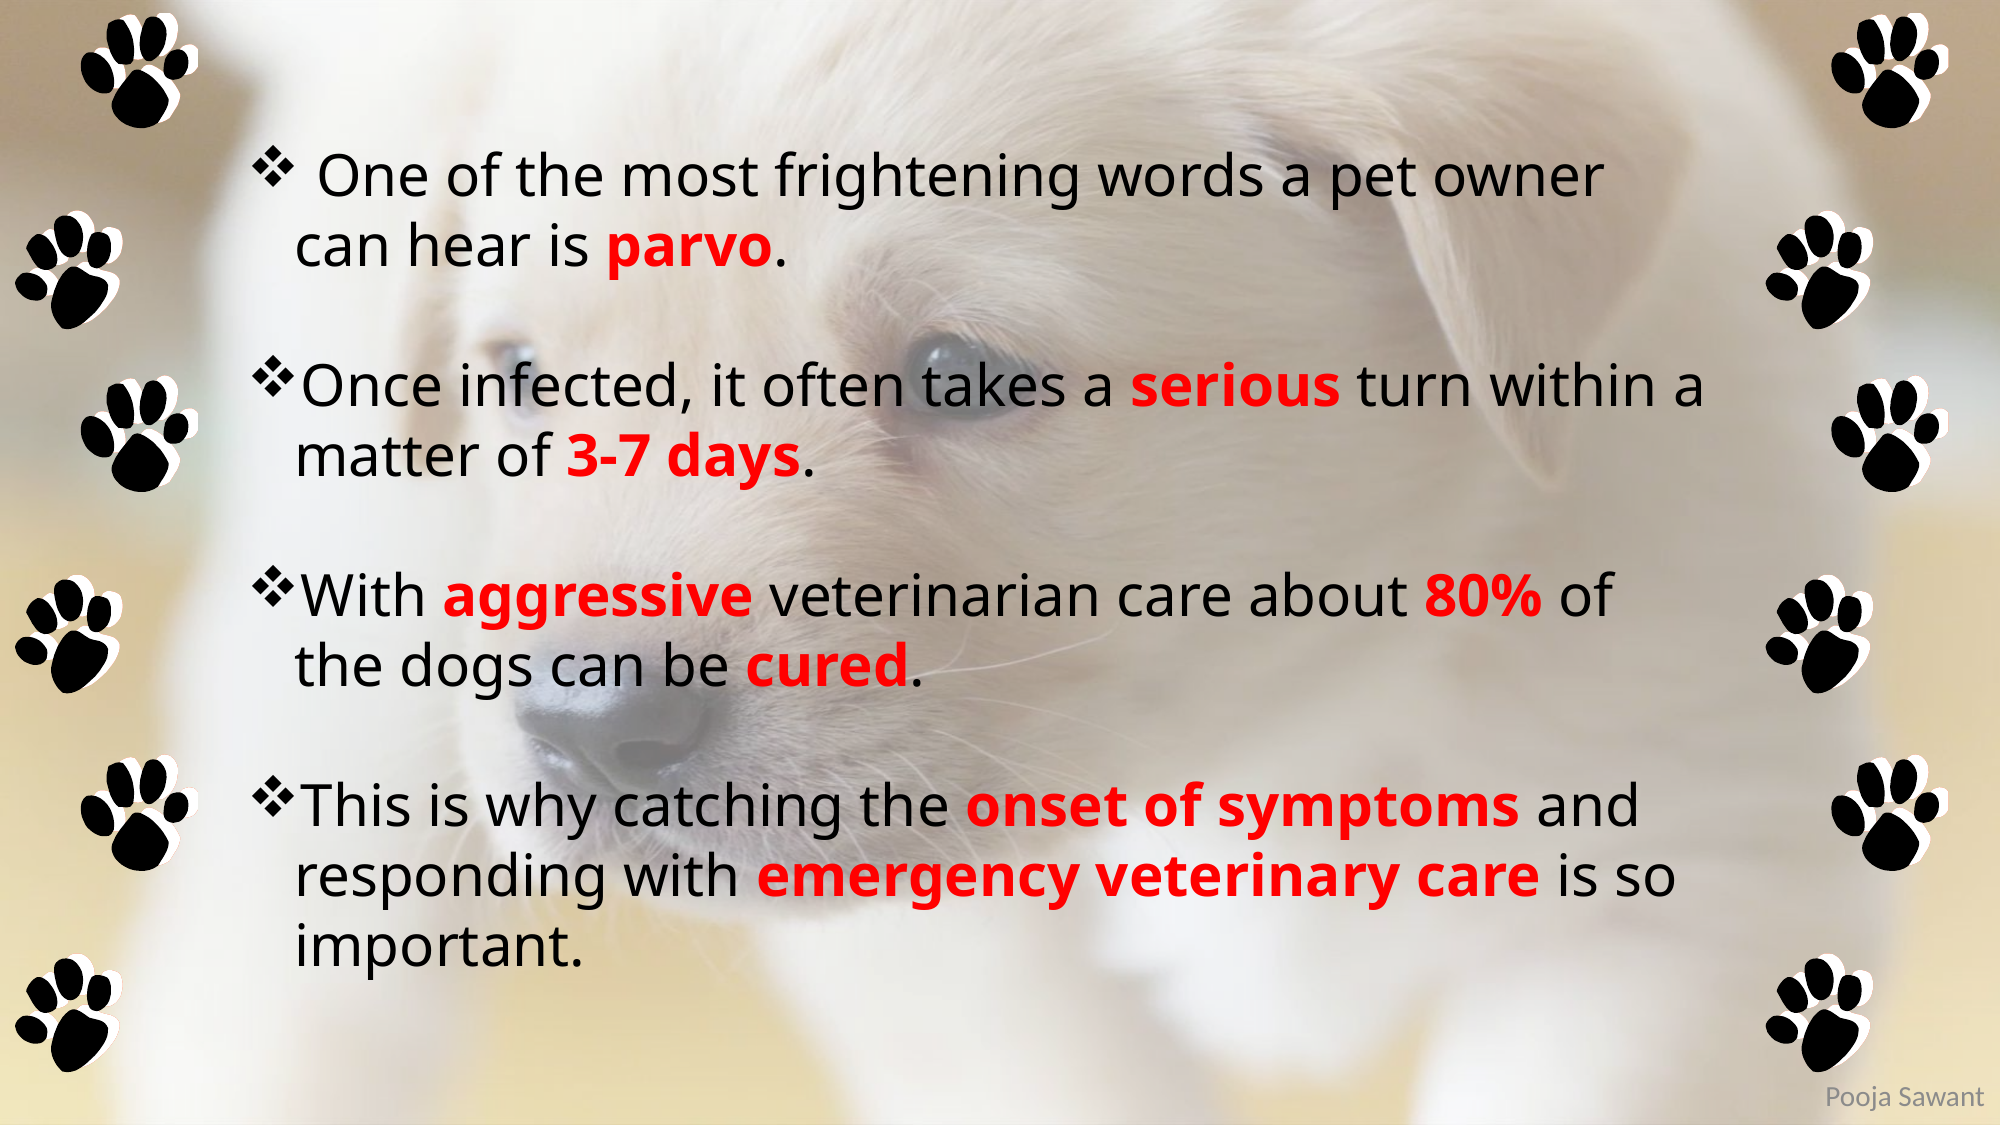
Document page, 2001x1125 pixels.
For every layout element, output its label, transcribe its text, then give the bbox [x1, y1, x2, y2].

picture [1325, 452, 2000, 637]
text_box One of the most frightening words a pet owner can hear is parvo. Once infected, it often takes a serious turn within a matter of 3-7 days. With aggressive veterinarian care about 80% of the dogs can be cured. This is why catching the onset of symptoms and responding with emergency veterinary care is so important. [232, 131, 1730, 1056]
picture [0, 452, 637, 637]
footer Pooja Sawant [1325, 1065, 2000, 1125]
